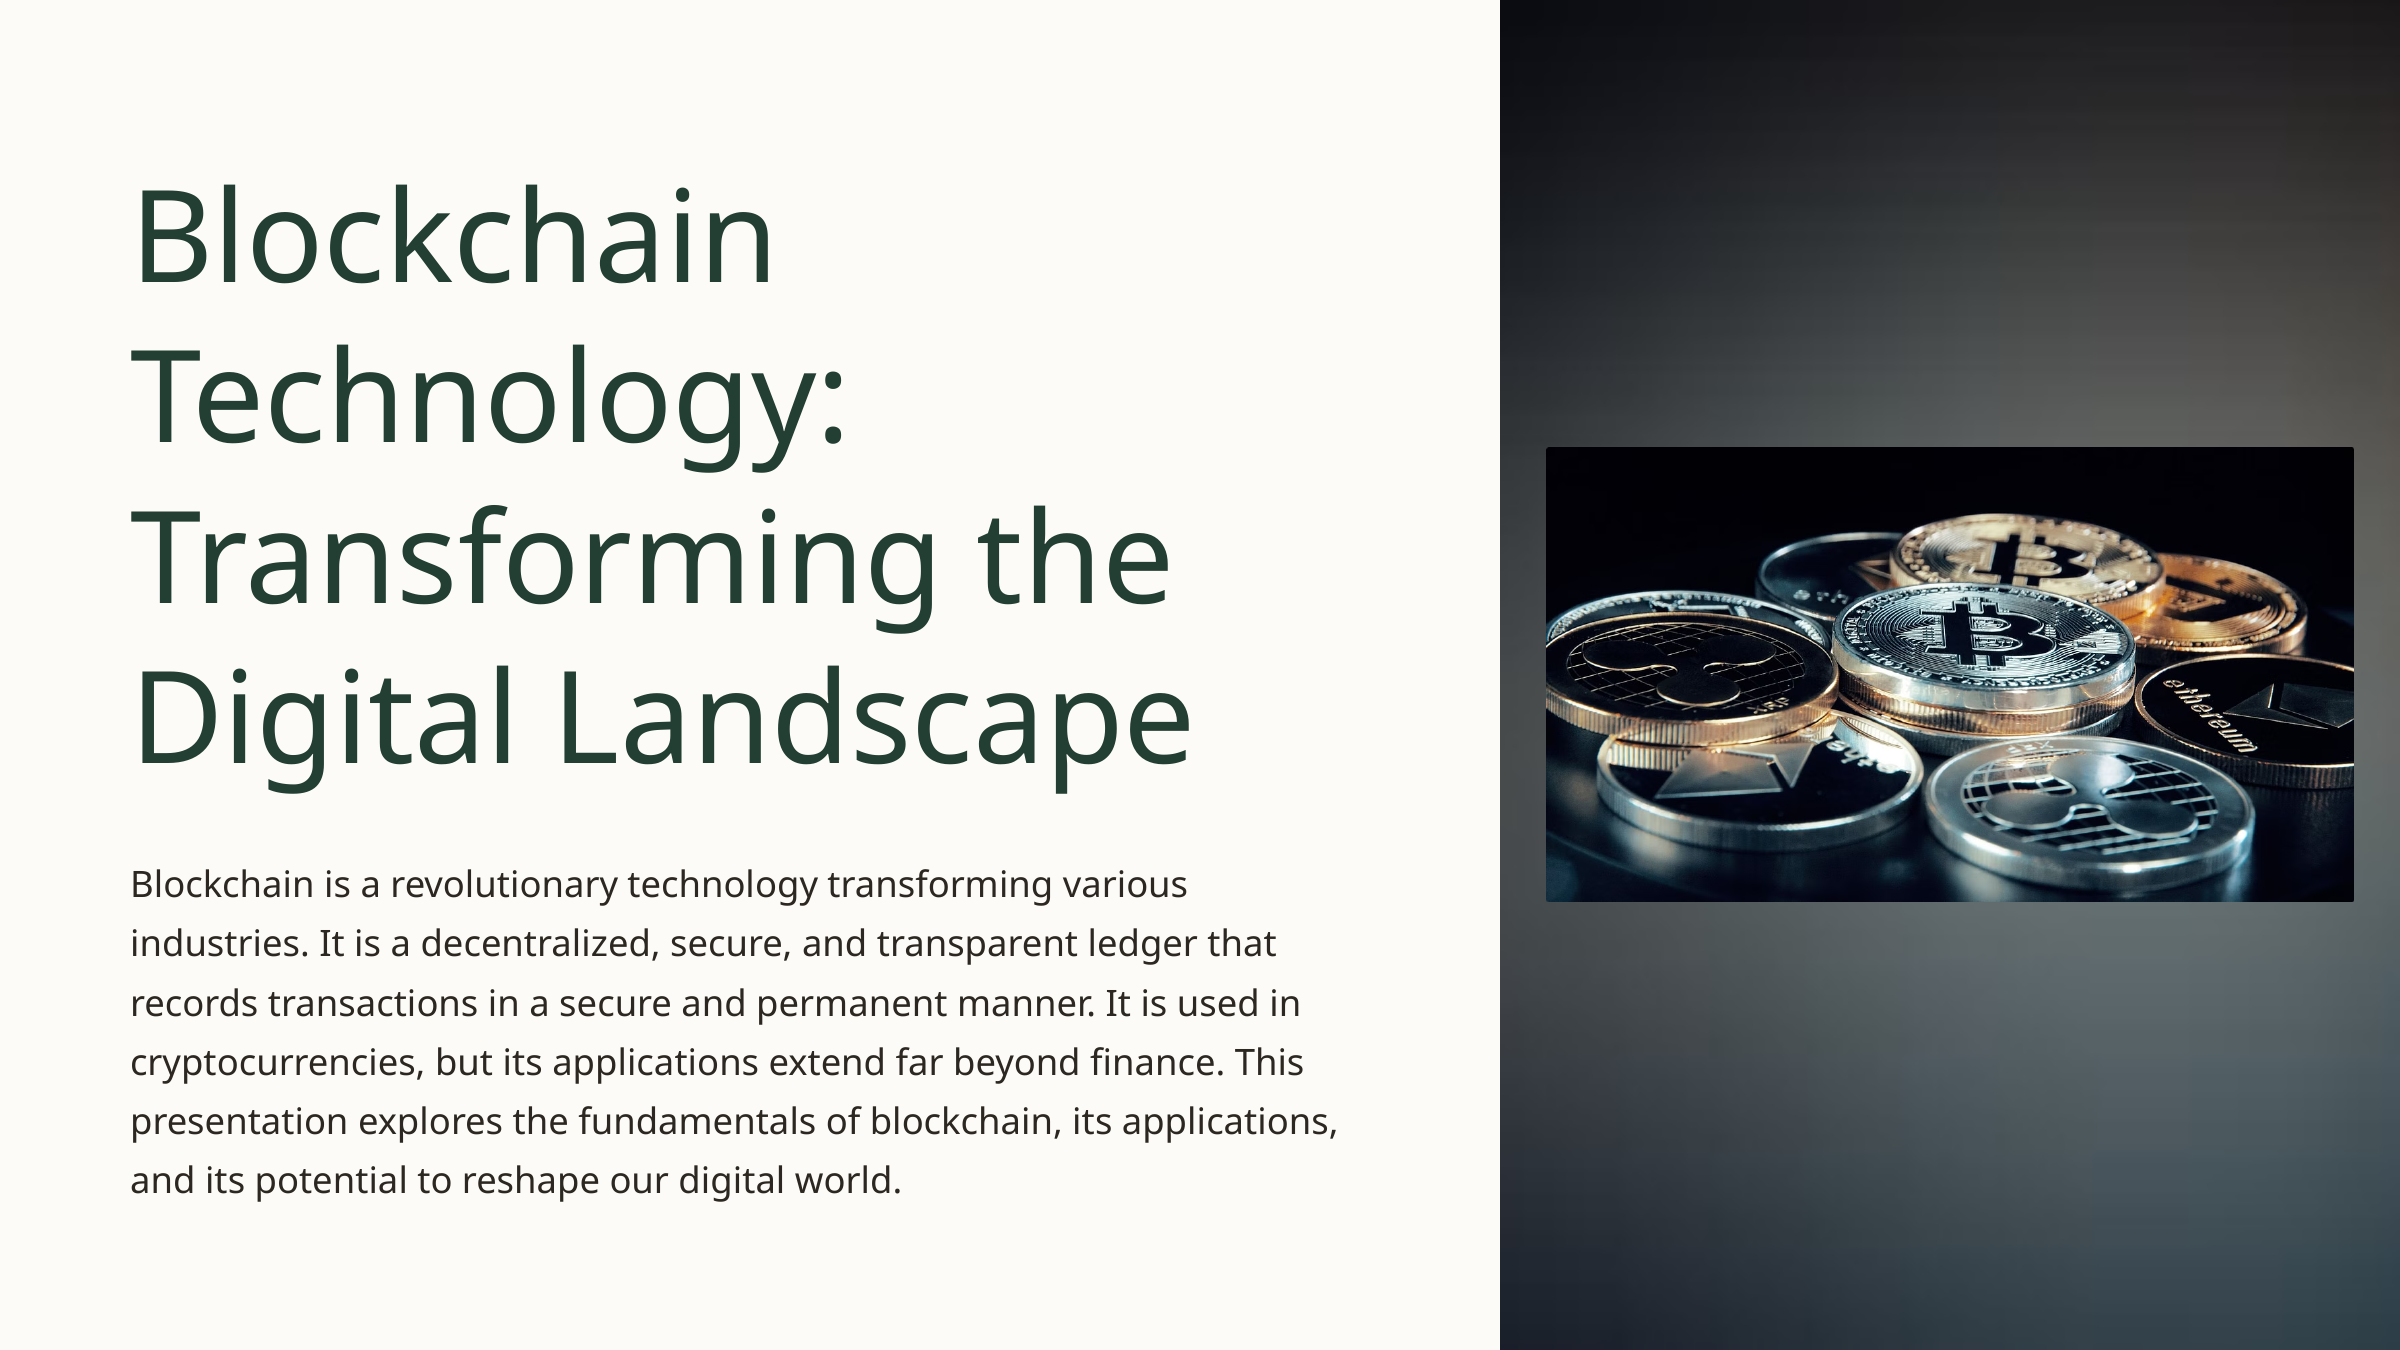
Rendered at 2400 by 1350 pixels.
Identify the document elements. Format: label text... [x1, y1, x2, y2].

picture [1499, 0, 2400, 1350]
text_box Blockchain Technology: Transforming the Digital Landscape [130, 147, 1370, 790]
text_box Blockchain is a revolutionary technology transforming various industries. It is a decentralized, secure, and transparent ledger that records transactions in a secure and permanent manner. It is used in cryptocurrencies, but its applications extend far beyond finance. This presentation explores the fundamentals of blockchain, its applications, and its potential to reshape our digital world. [130, 845, 1370, 1203]
